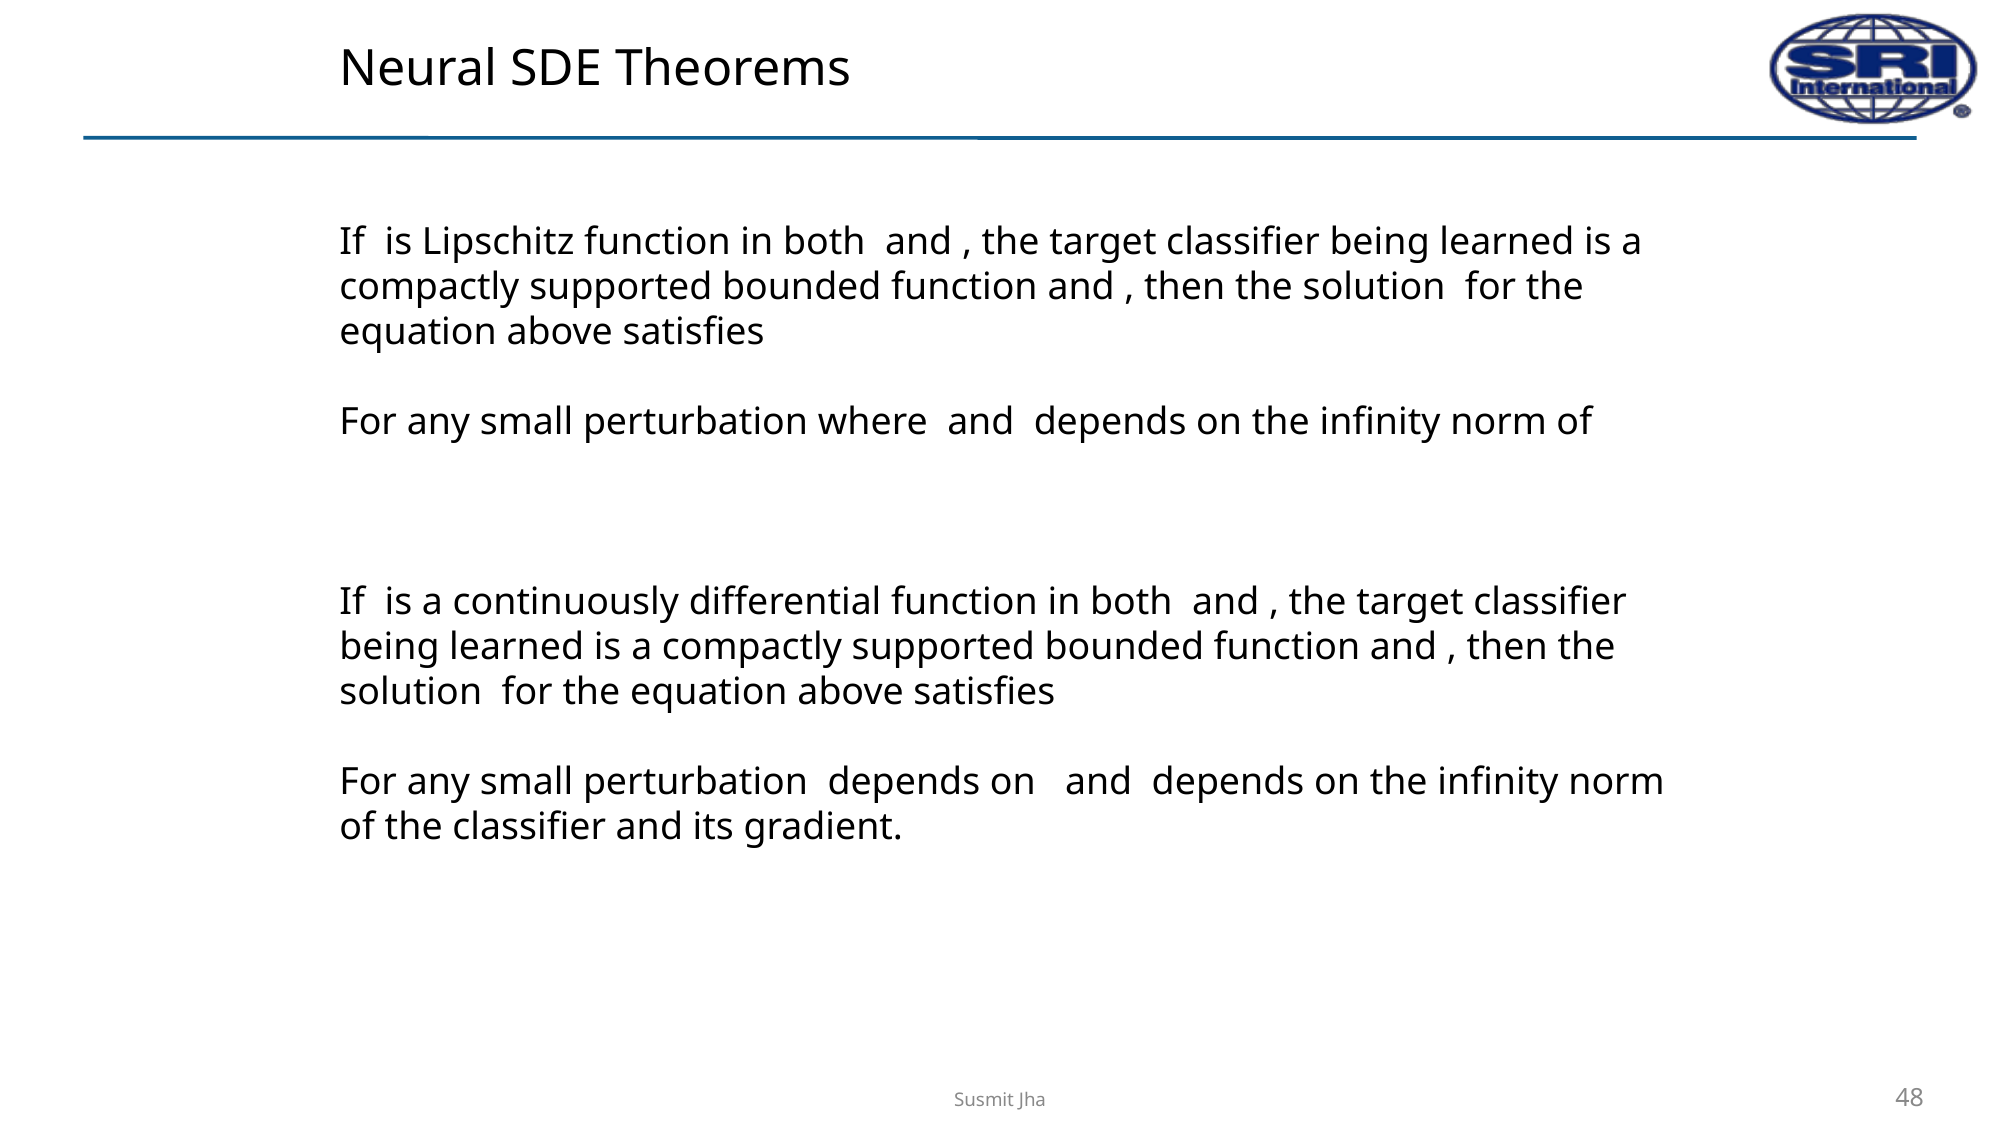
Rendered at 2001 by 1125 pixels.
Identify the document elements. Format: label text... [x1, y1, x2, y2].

title Neural SDE Theorems [324, 14, 1497, 116]
footer Susmit Jha [291, 1074, 1709, 1124]
slide_number 48 [1772, 1074, 1939, 1123]
picture [1708, 7, 2001, 132]
